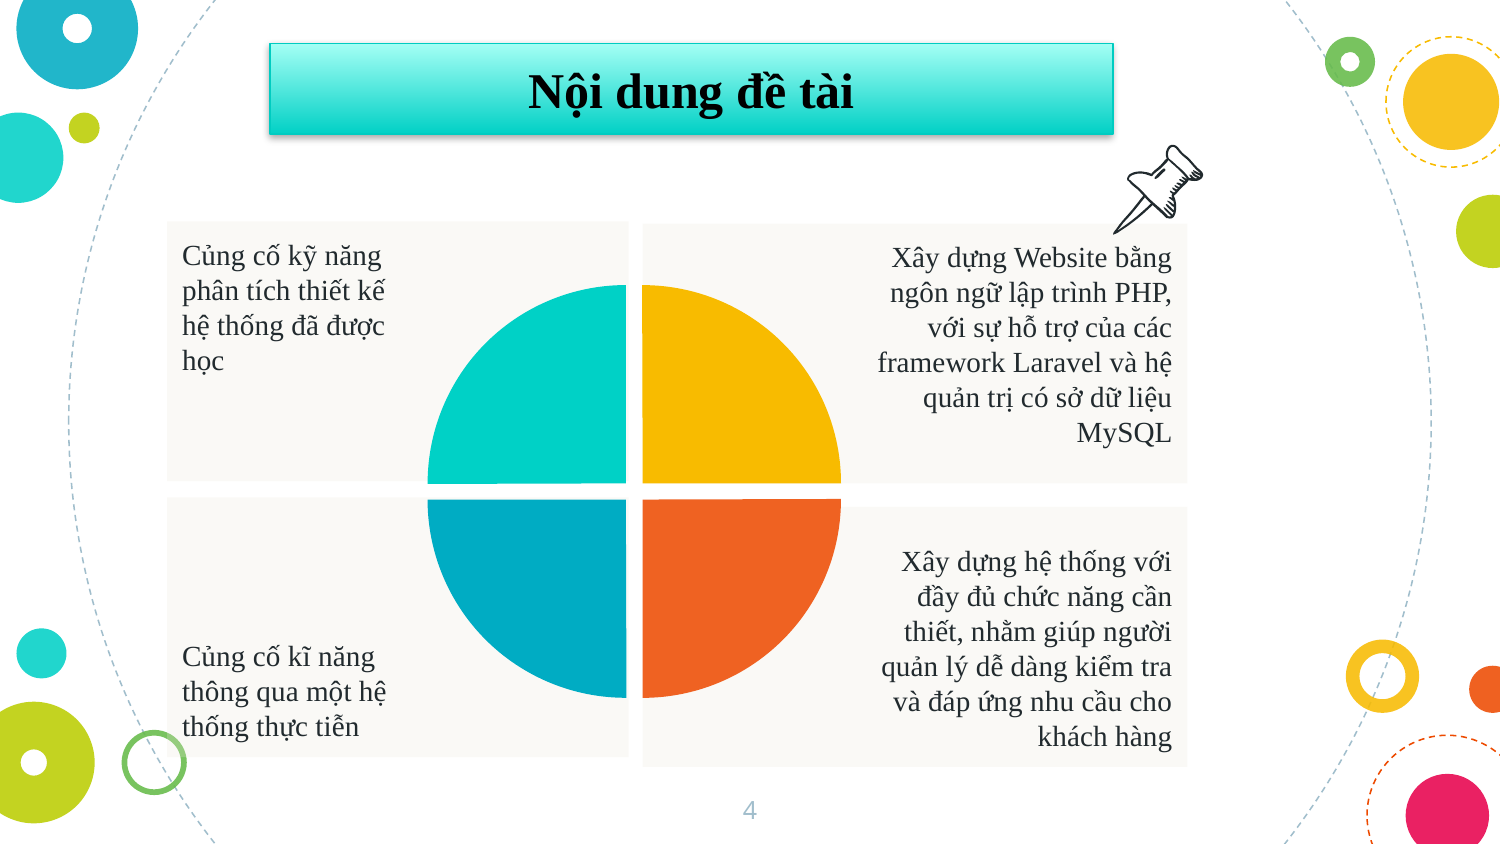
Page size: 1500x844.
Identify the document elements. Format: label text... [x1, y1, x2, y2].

text_box [1113, 144, 1204, 235]
text_box [642, 285, 842, 484]
text_box Xây dựng Website bằng ngôn ngữ lập trình PHP, với sự hỗ trợ của các framework Laravel và hệ quản trị có sở dữ liệu MySQL [642, 223, 1188, 484]
text_box [427, 285, 626, 484]
text_box Nội dung đề tài [269, 43, 1114, 135]
text_box [427, 499, 627, 698]
text_box Củng cố kĩ năng thông qua một hệ thống thực tiễn [167, 497, 629, 758]
text_box Xây dựng hệ thống với đầy đủ chức năng cần thiết, nhằm giúp người quản lý dễ dàng kiểm tra và đáp ứng nhu cầu cho khách hàng [642, 506, 1188, 767]
text_box [642, 498, 841, 698]
text_box Củng cố kỹ năng phân tích thiết kế hệ thống đã được học [167, 221, 629, 482]
slide_number 4 [711, 779, 789, 844]
